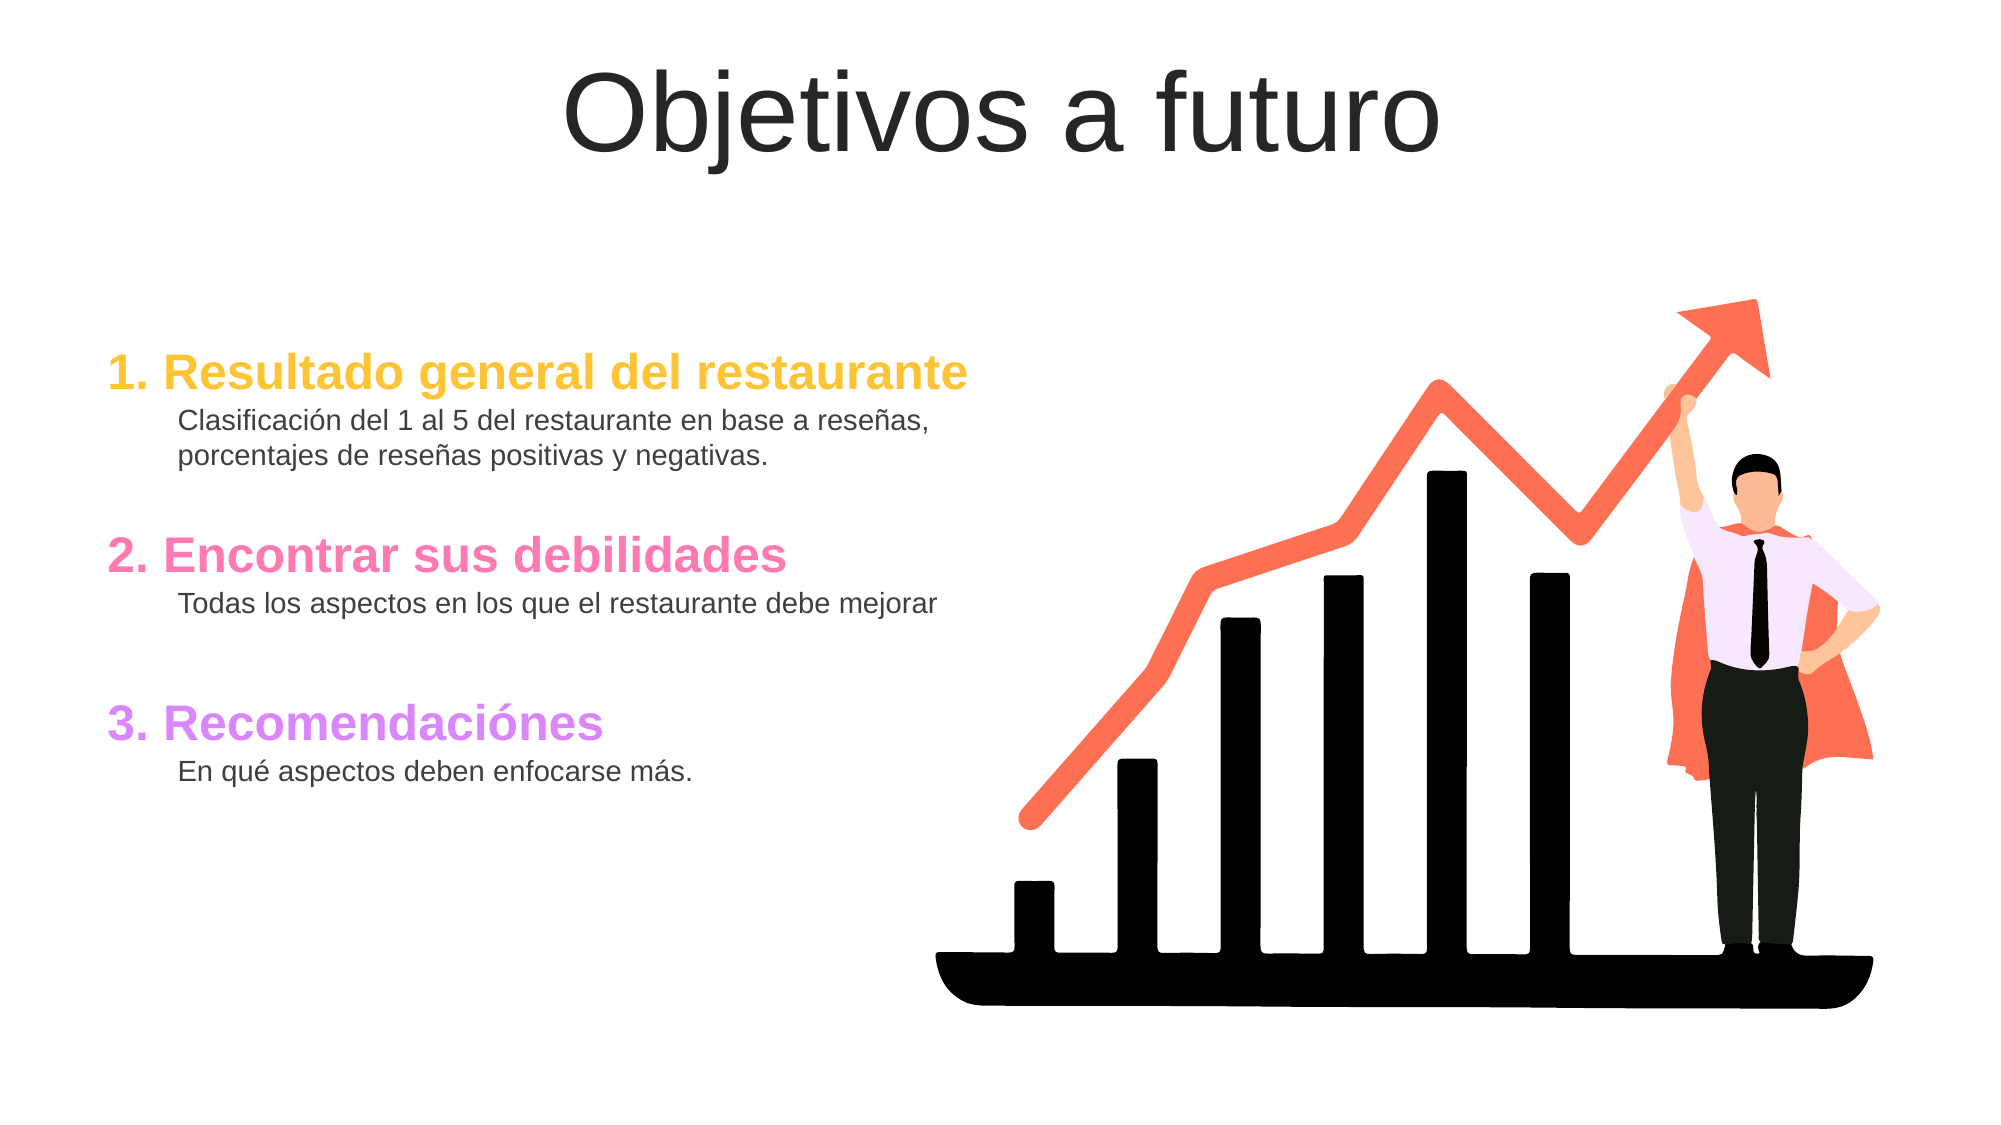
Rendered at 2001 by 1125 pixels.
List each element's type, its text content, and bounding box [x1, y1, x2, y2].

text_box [92, 682, 766, 867]
list Objetivos a futuro [53, 55, 1952, 175]
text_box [92, 331, 930, 481]
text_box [92, 514, 930, 664]
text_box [935, 298, 1881, 1009]
